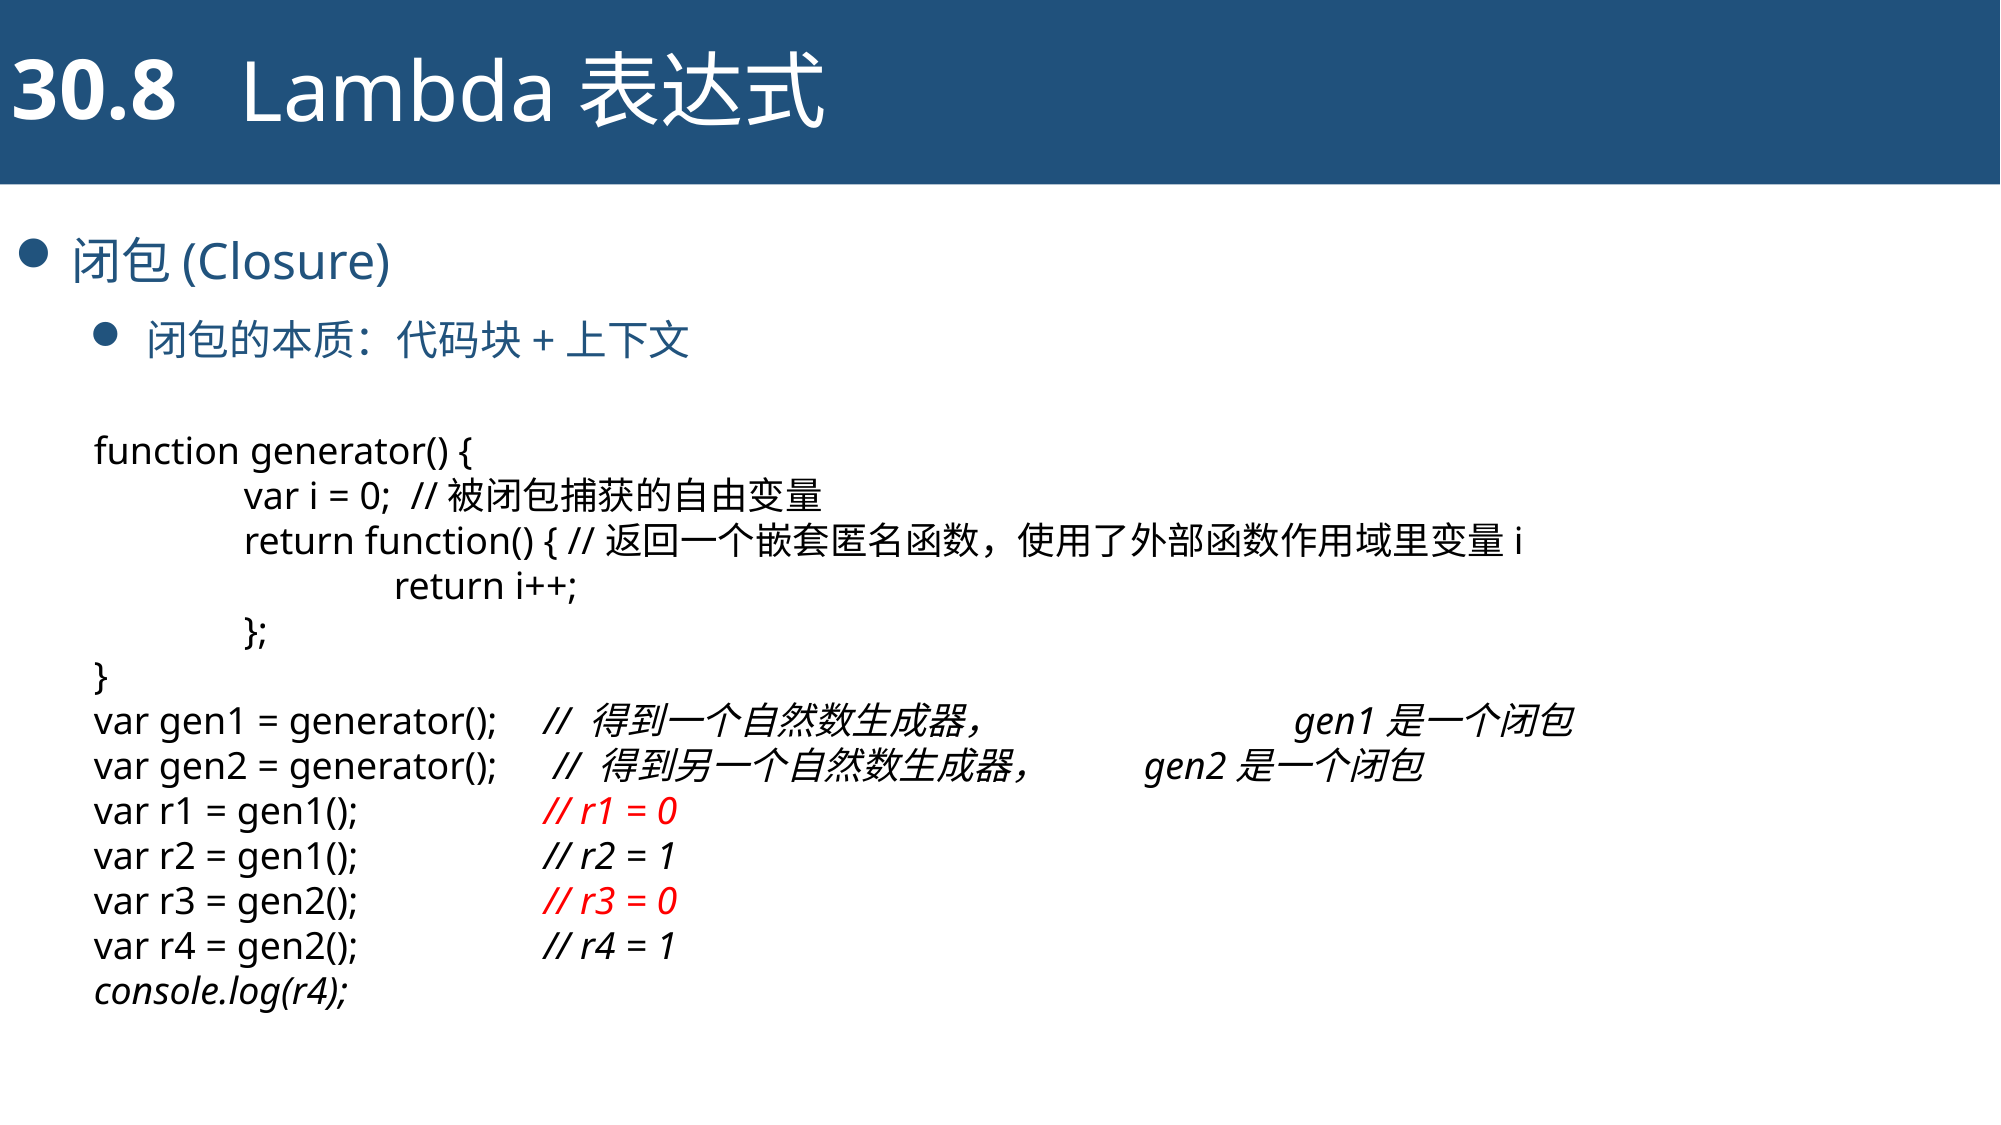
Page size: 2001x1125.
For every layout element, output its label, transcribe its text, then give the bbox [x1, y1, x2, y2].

text_box 闭包(Closure) 闭包的本质：代码块+上下文 [0, 191, 1971, 447]
list Lambda表达式 [224, 41, 1438, 124]
text_box function generator() { var i = 0; //被闭包捕获的自由变量 return function() { //返回一个嵌套匿名函数，使用了外部函数作用域里变量i return i++; }; } var gen1 = generator(); // 得到一个自然数生成器， gen1是一个闭包 var gen2 = generator(); // 得到另一个自然数生成器， gen2是一个闭包 var r1 = gen1(); // r1 = 0 var r2 = gen1(); // r2 = 1 var r3 = gen2(); // r3 = 0 var r4 = gen2(); // r4 = 1 console.log(r4); [79, 379, 1675, 1020]
text_box 30.8 [0, 40, 197, 191]
